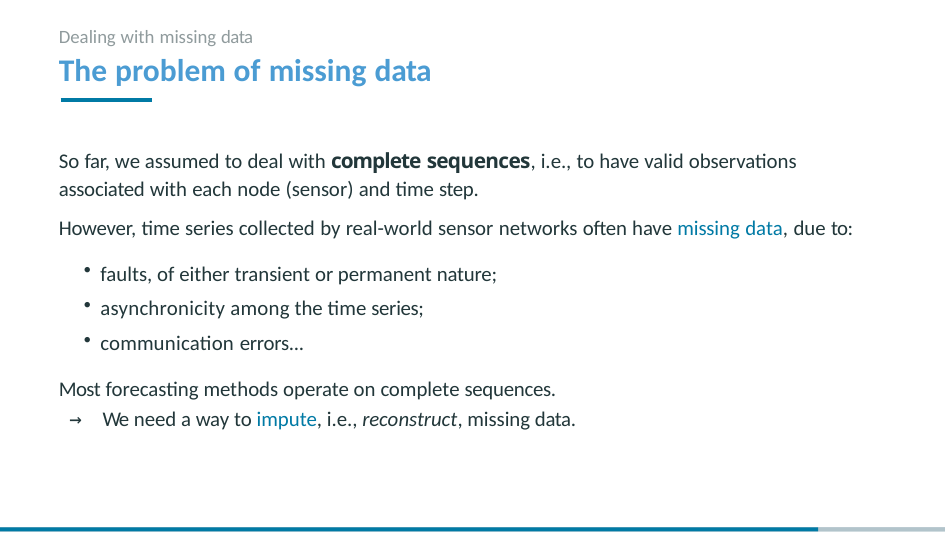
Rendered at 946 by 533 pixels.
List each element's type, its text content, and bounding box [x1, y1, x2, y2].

text_box So far, we assumed to deal with complete sequences, i.e., to have valid observations associated with each node (sensor) and time step. However, time series collected by real-world sensor networks often have missing data, due to: faults, of either transient or permanent nature; asynchronicity among the time series; communication errors... Most forecasting methods operate on complete sequences. → We need a way to impute, i.e., reconstruct, missing data. [56, 142, 888, 431]
text_box Dealing with missing data [56, 23, 261, 47]
title The problem of missing data [56, 47, 454, 140]
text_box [0, 527, 946, 532]
